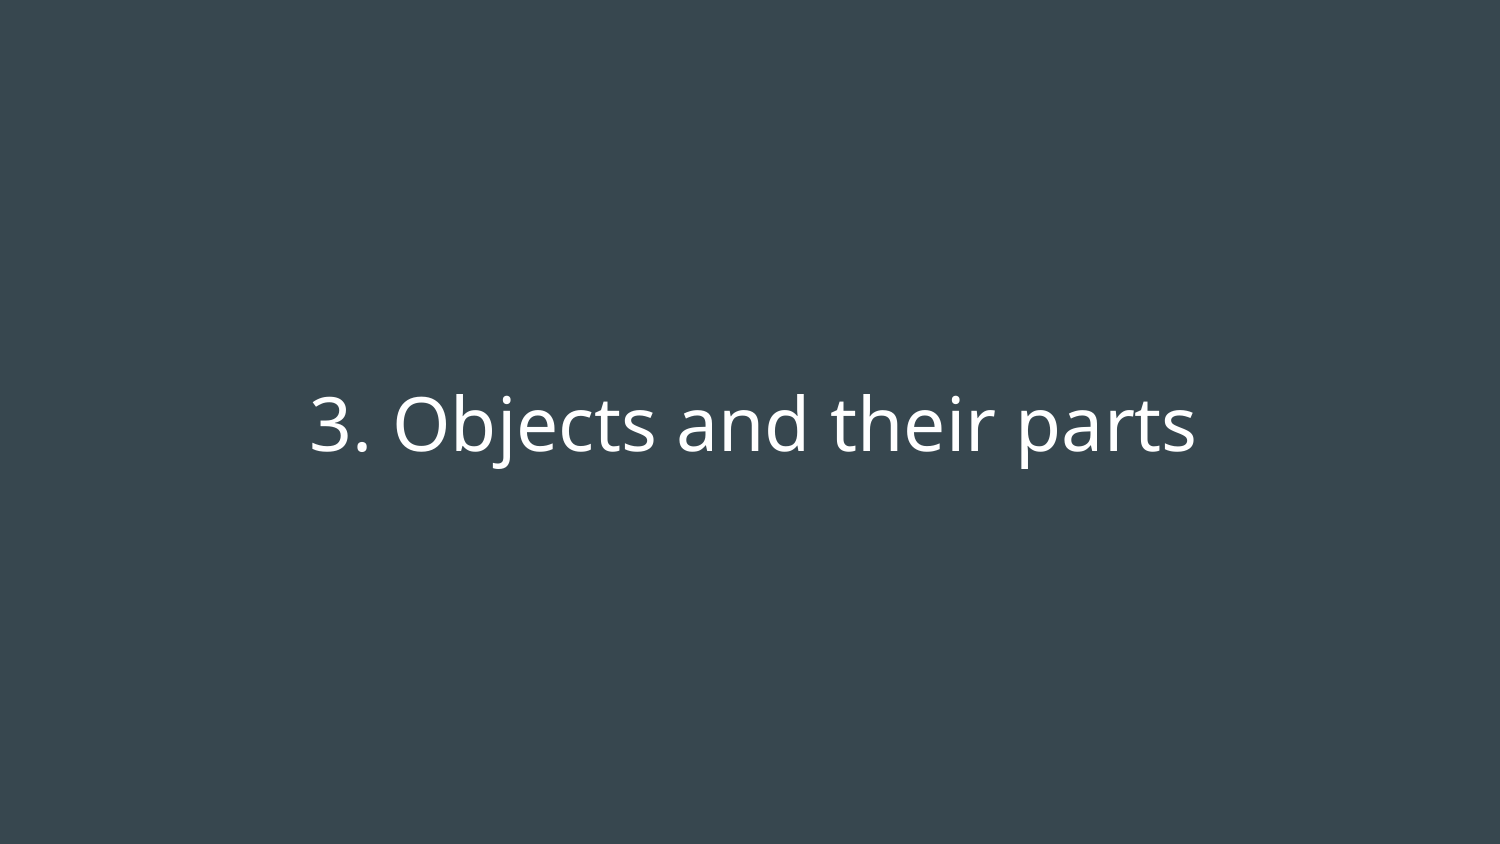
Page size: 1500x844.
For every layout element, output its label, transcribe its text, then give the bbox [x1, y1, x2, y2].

title 3. Objects and their parts [110, 351, 1399, 493]
